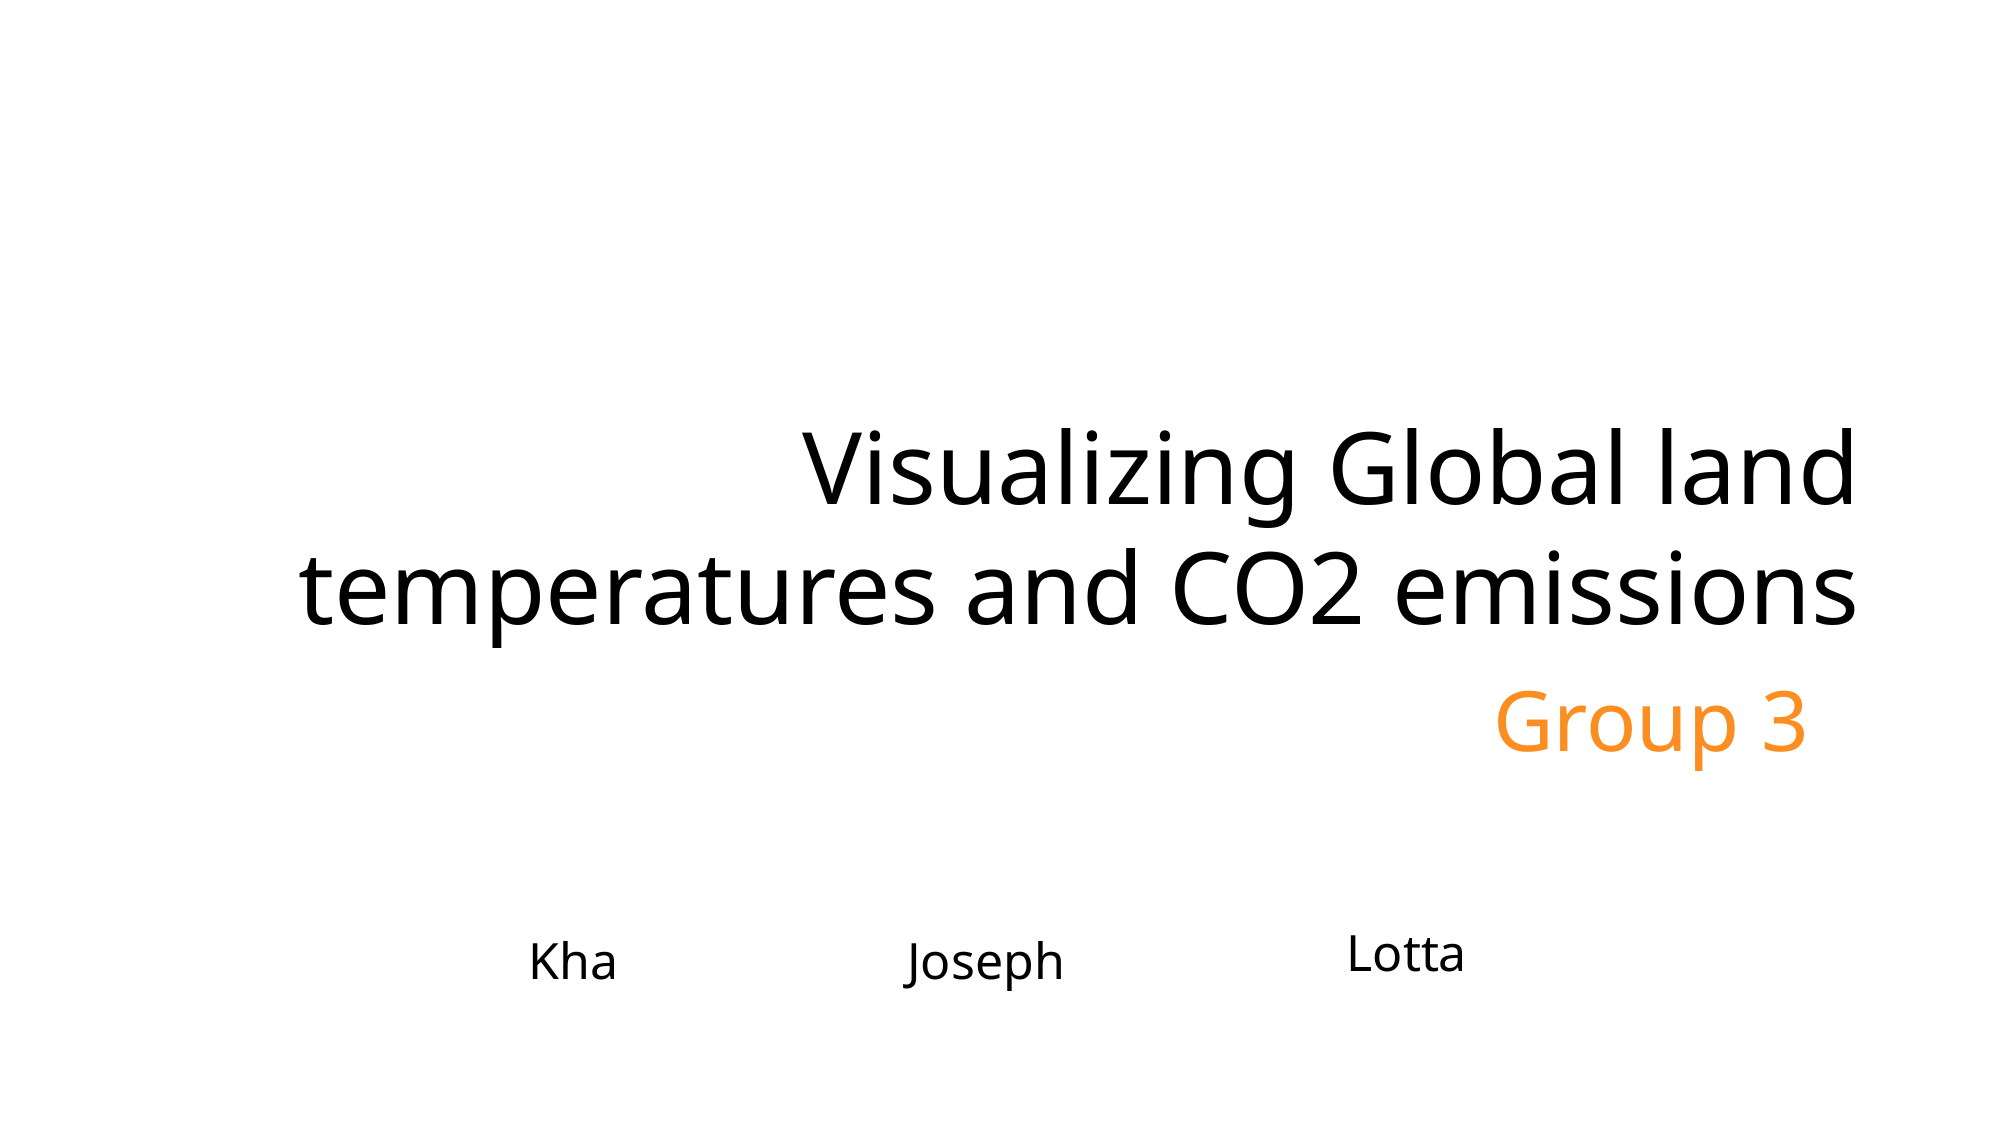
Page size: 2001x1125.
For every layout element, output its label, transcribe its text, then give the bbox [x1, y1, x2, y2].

text_box Joseph [892, 922, 1108, 997]
text_box Kha [513, 922, 669, 997]
text_box Visualizing Global land temperatures and CO2 emissions [124, 397, 1876, 892]
text_box Group 3 [1478, 619, 1876, 785]
text_box Lotta [1331, 913, 1500, 989]
